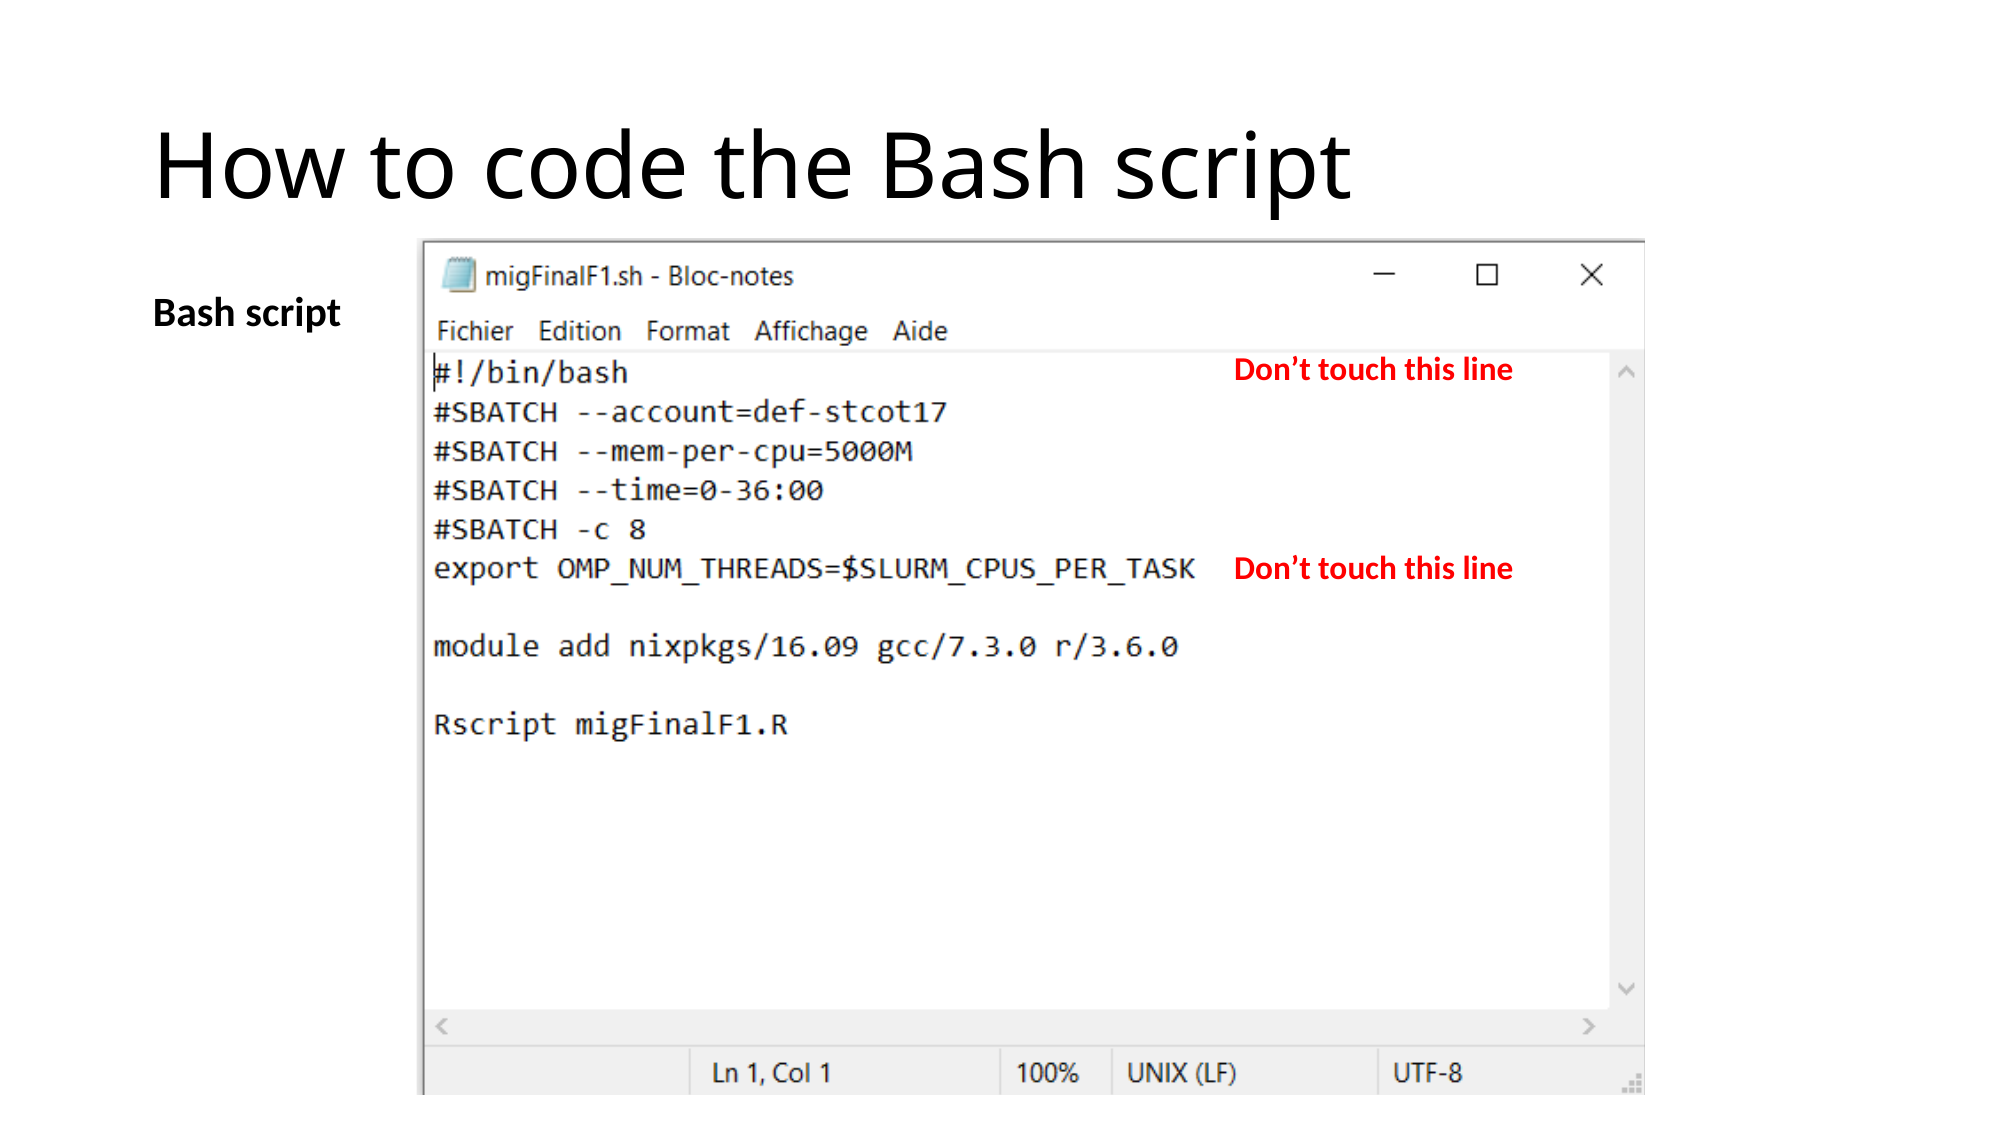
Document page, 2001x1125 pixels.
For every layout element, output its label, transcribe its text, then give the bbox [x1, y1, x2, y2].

picture [416, 238, 1645, 1095]
title How to code the Bash script [137, 59, 1863, 278]
text_box Bash script [138, 277, 357, 343]
